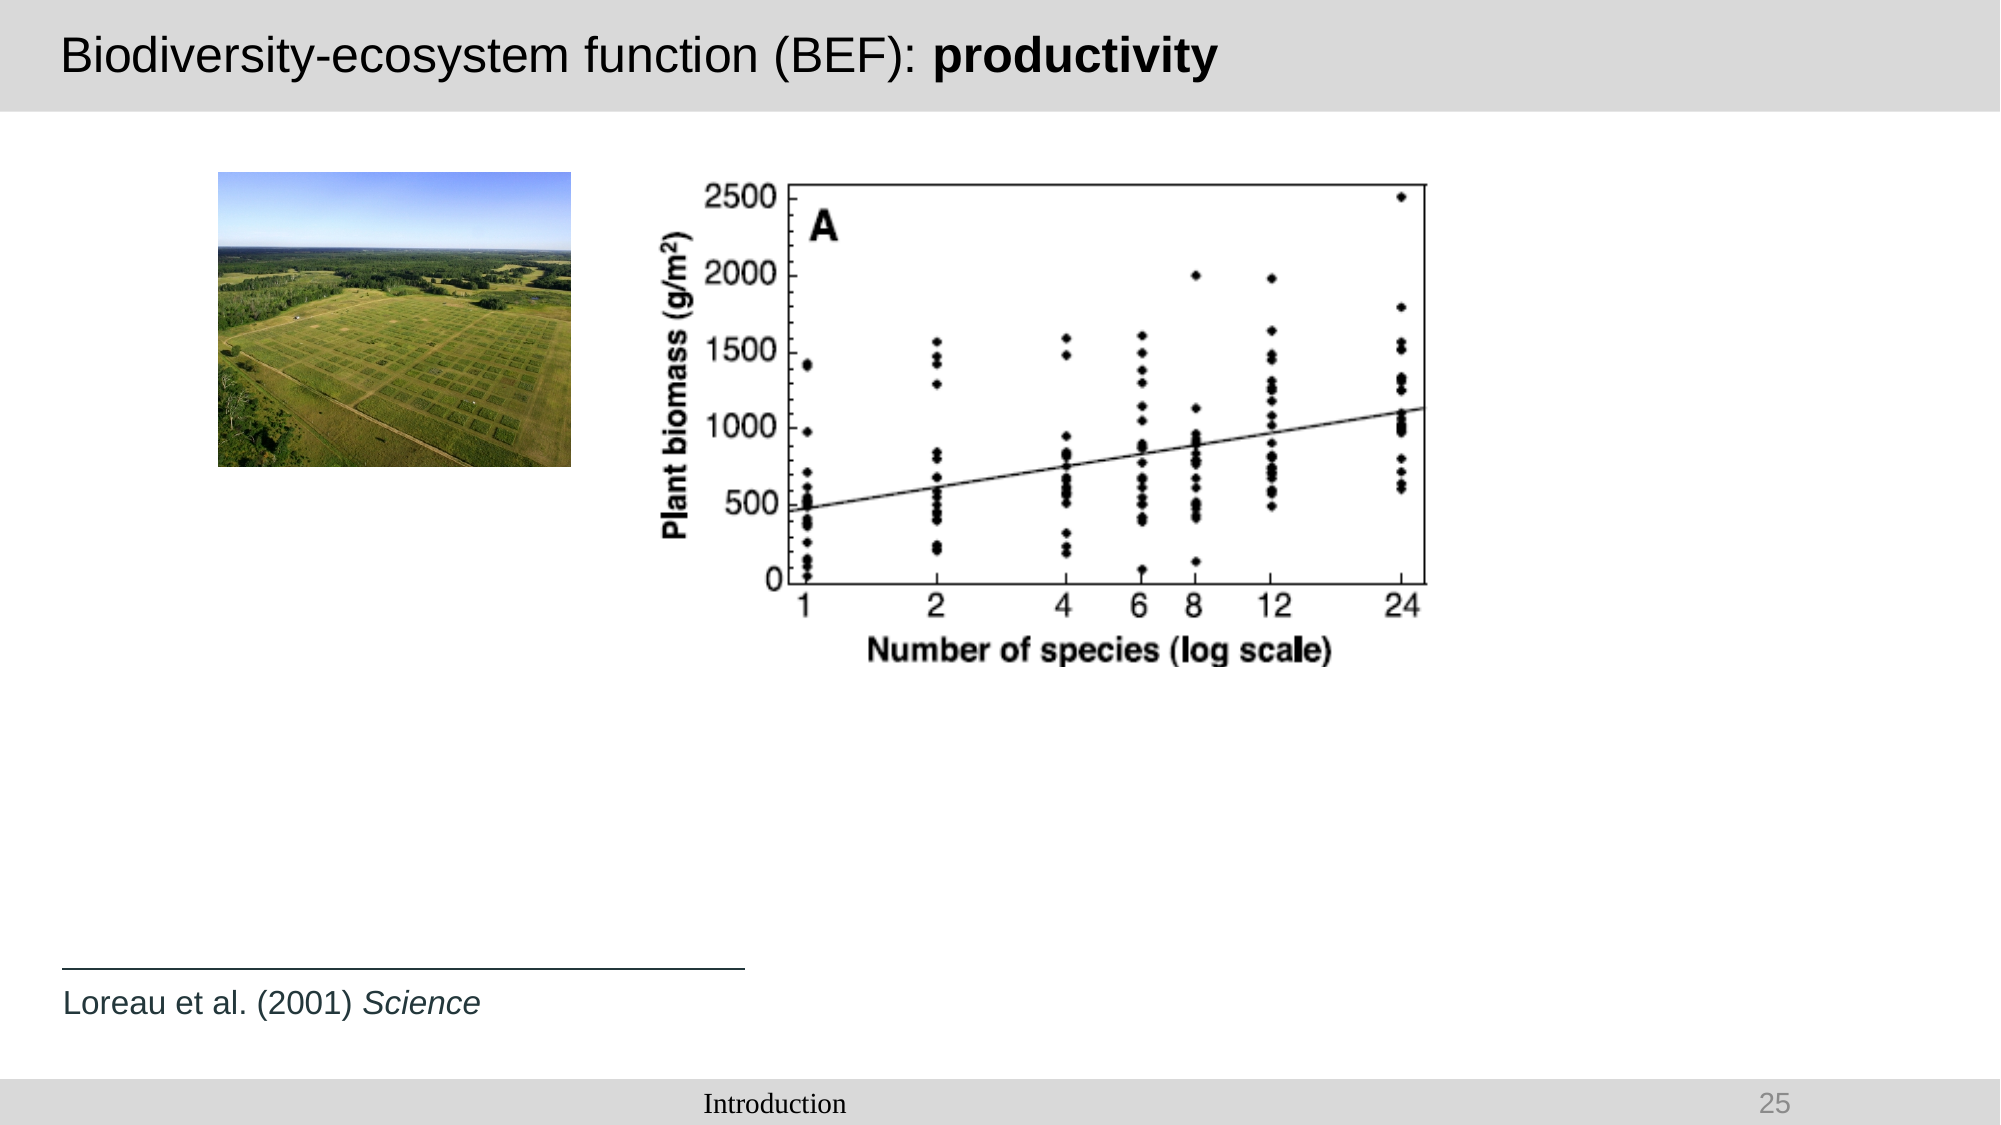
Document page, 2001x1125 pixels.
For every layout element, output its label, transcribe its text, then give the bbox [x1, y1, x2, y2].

text_box Loreau et al. (2001) Science [48, 974, 1871, 1029]
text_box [642, 162, 1447, 667]
slide_number 25 [1550, 1079, 2000, 1125]
title Biodiversity-ecosystem function (BEF): productivity [0, 0, 2000, 112]
picture [218, 172, 571, 467]
footer Introduction [0, 1079, 1550, 1125]
